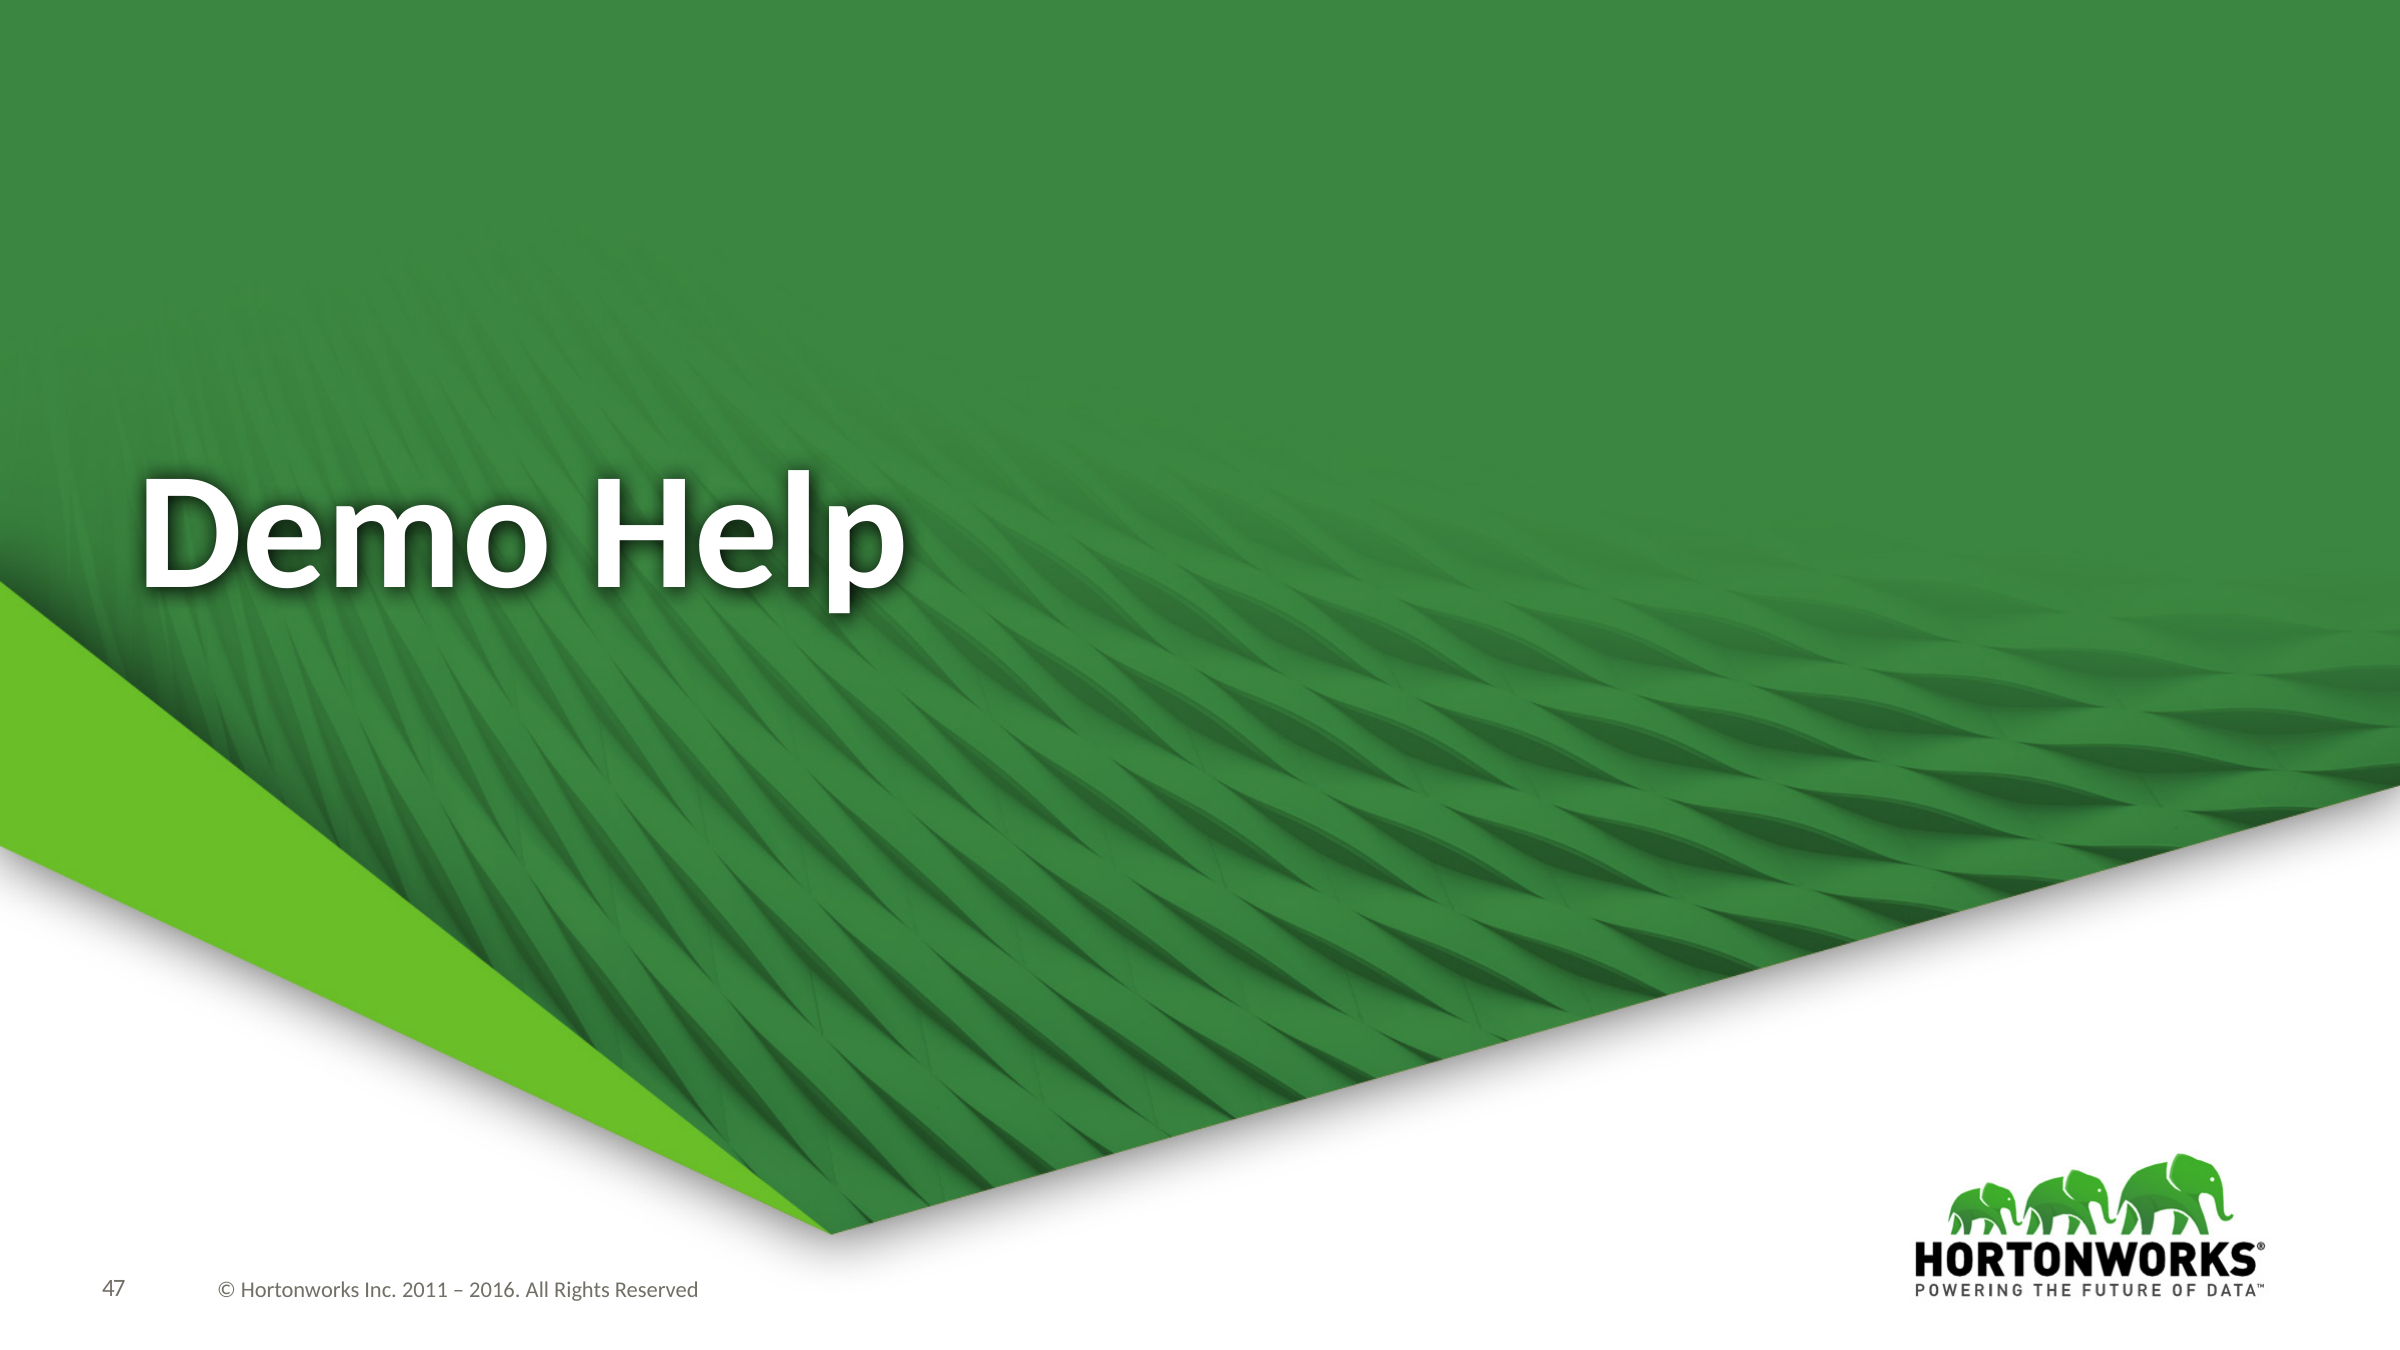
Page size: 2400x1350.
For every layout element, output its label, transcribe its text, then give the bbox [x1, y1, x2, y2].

picture [0, 0, 2400, 1350]
title Demo Help [138, 449, 2303, 622]
